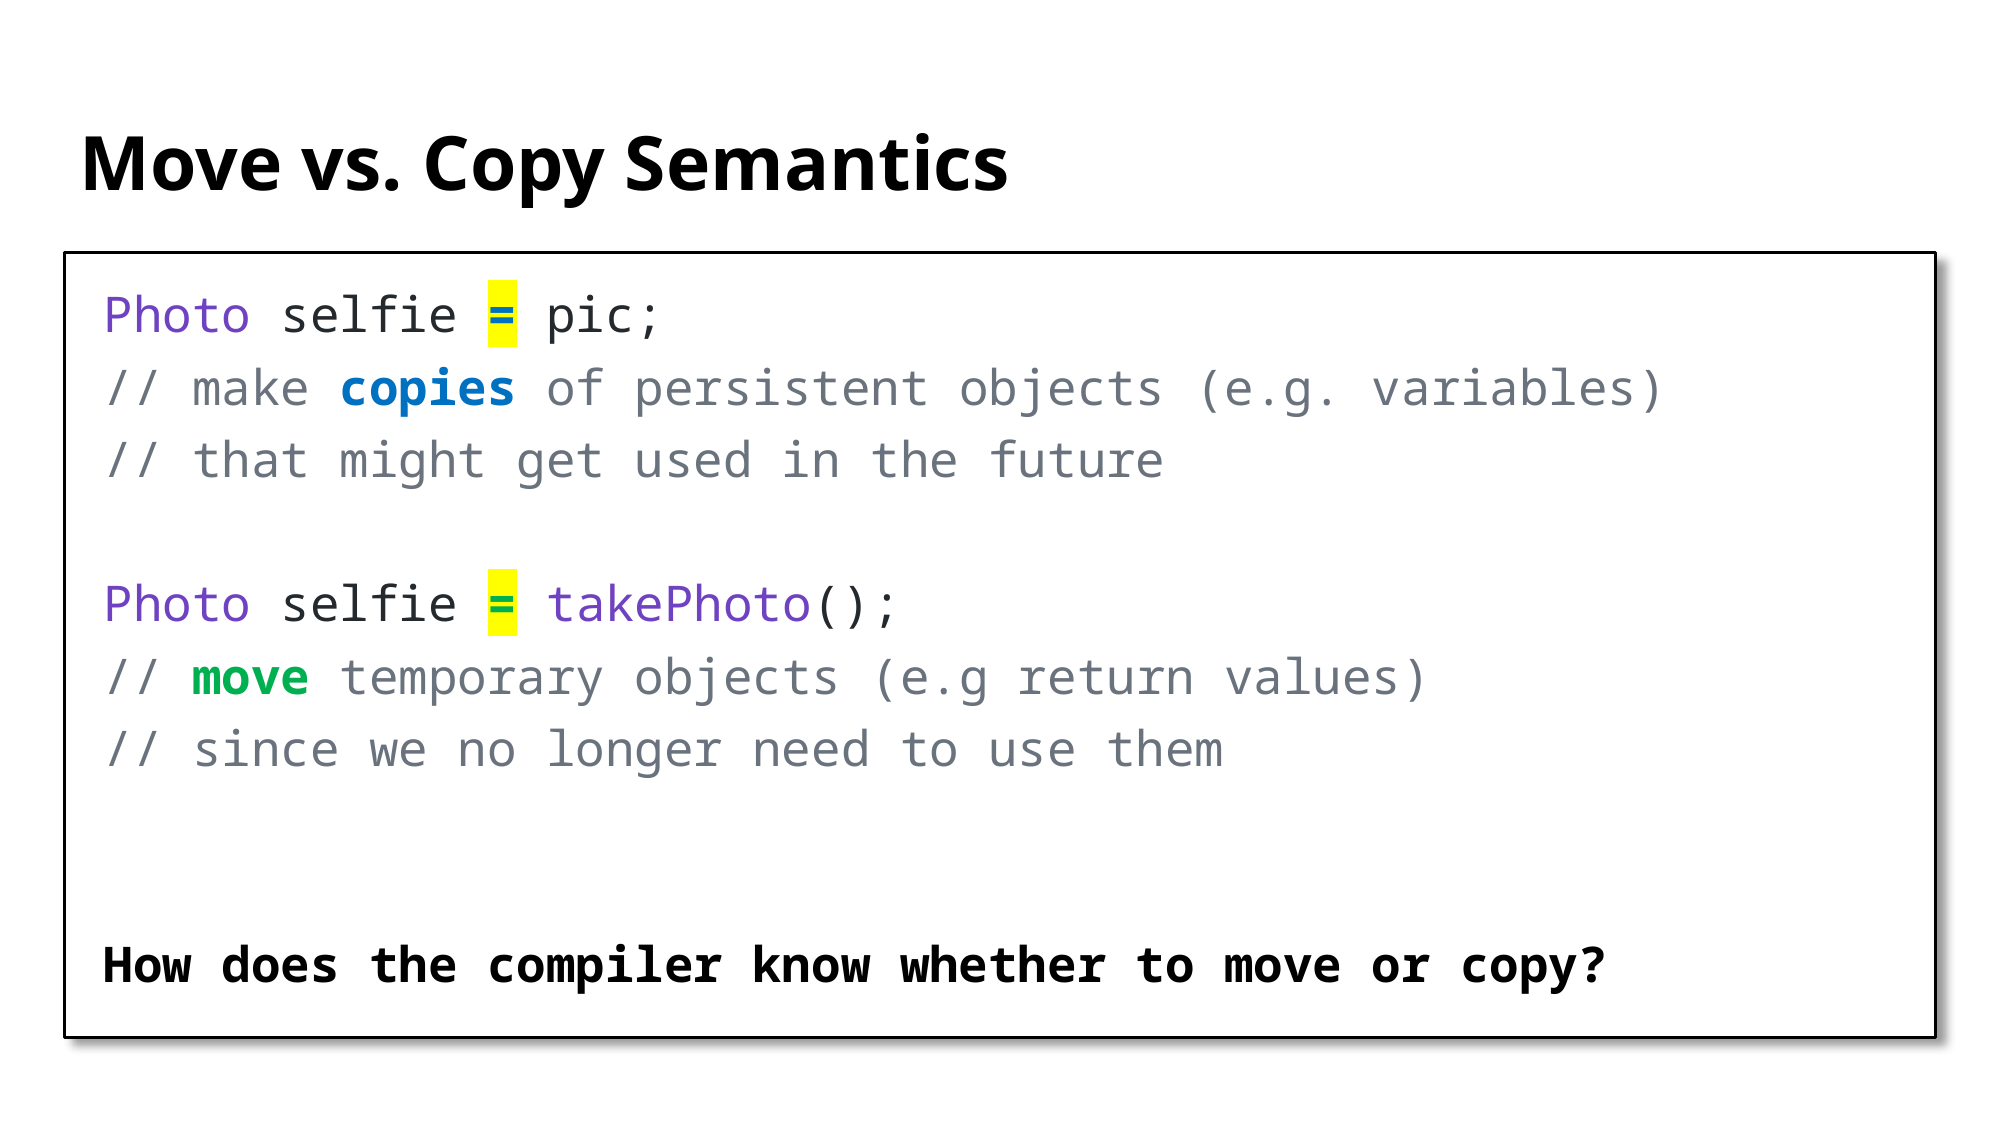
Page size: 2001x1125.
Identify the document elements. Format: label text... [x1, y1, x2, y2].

list Photo selfie = pic; // make copies of persistent objects (e.g. variables) // that might get used in the future Photo selfie = takePhoto(); // move temporary objects (e.g return values) // since we no longer need to use them How does the compiler know whether to move or copy? [63, 251, 1937, 1039]
title Move vs. Copy Semantics [64, 103, 1936, 230]
